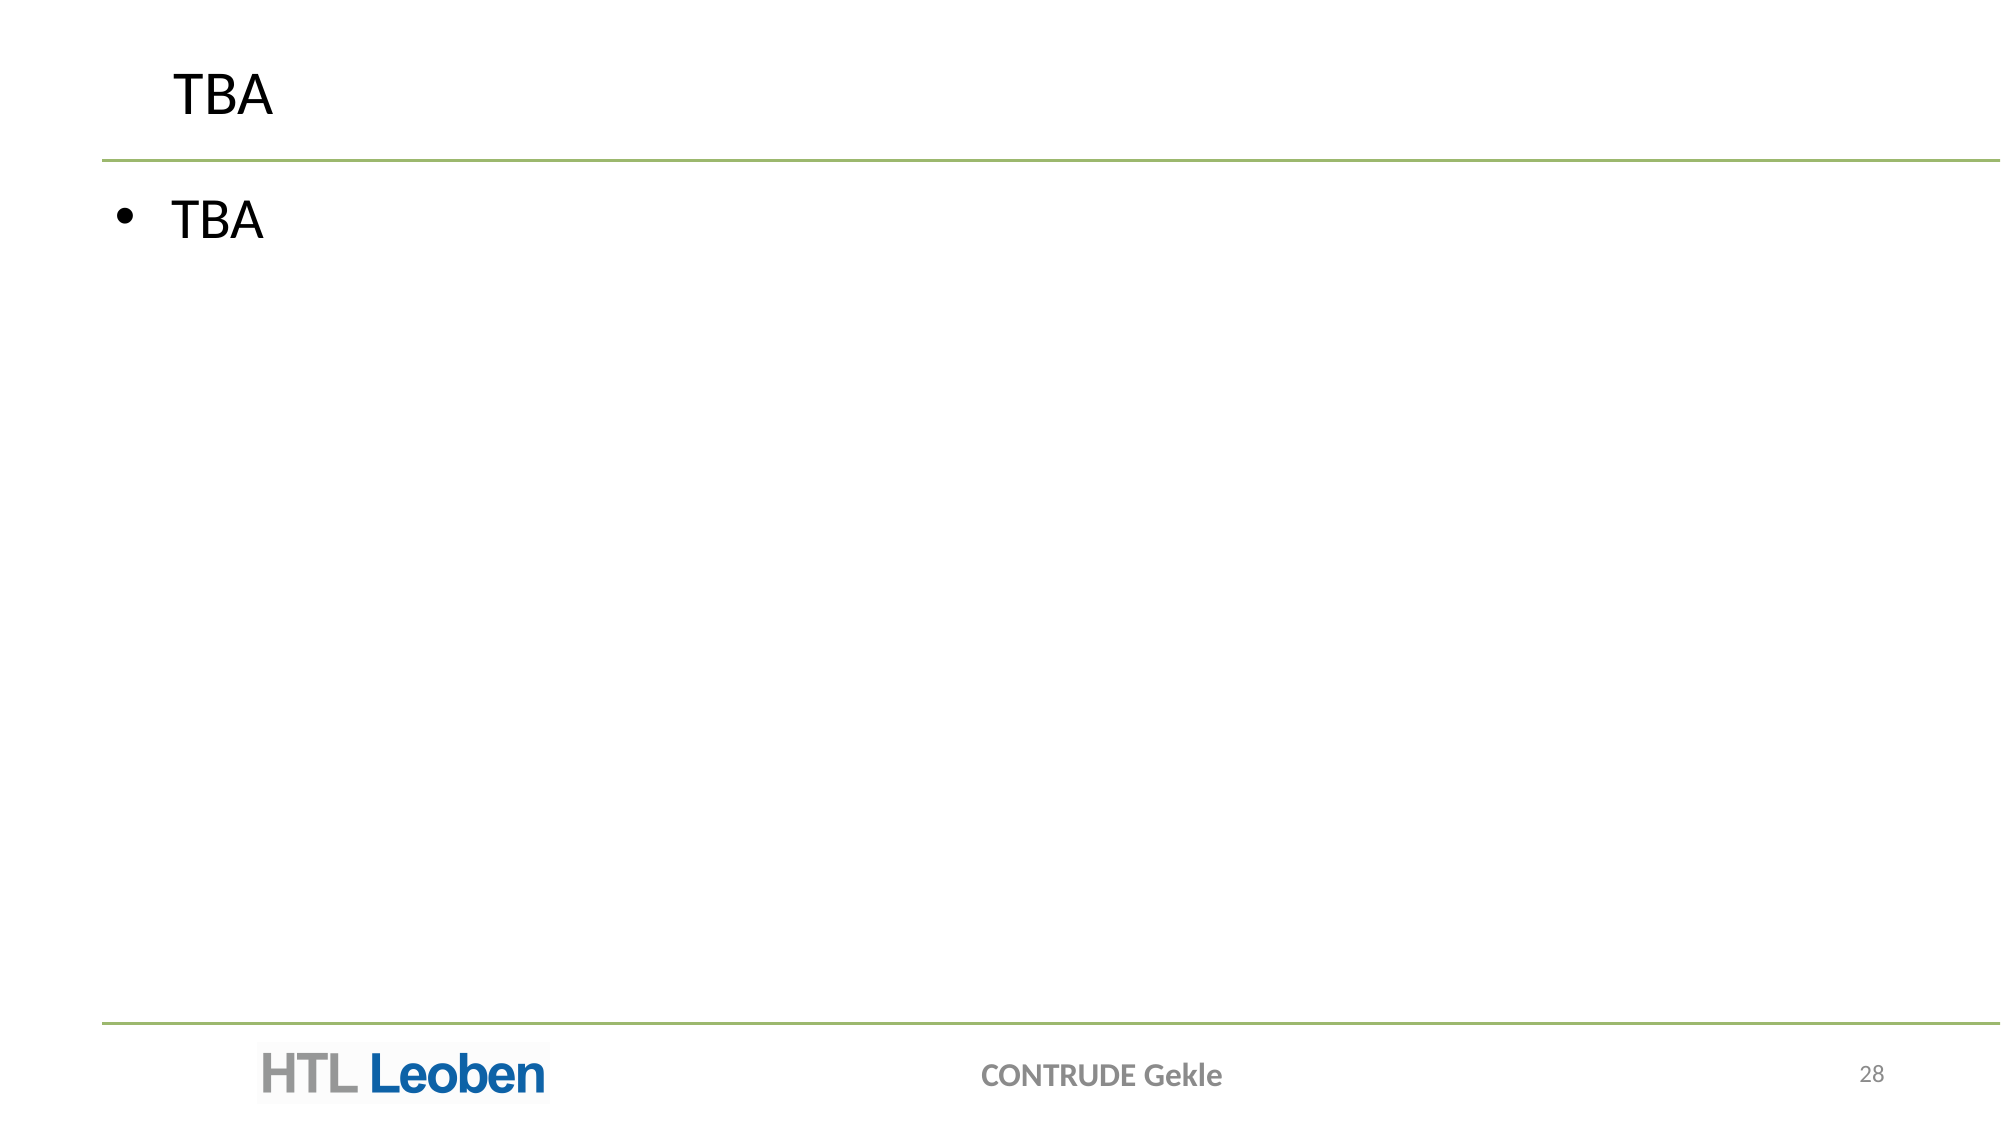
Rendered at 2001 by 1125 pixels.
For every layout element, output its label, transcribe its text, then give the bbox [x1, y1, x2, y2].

slide_number 19 [1433, 1042, 1900, 1103]
picture [257, 1042, 550, 1104]
list TBA [99, 172, 1900, 1005]
title TBA [158, 30, 1844, 149]
footer CONTRUDE Gekle [432, 1042, 1433, 1103]
